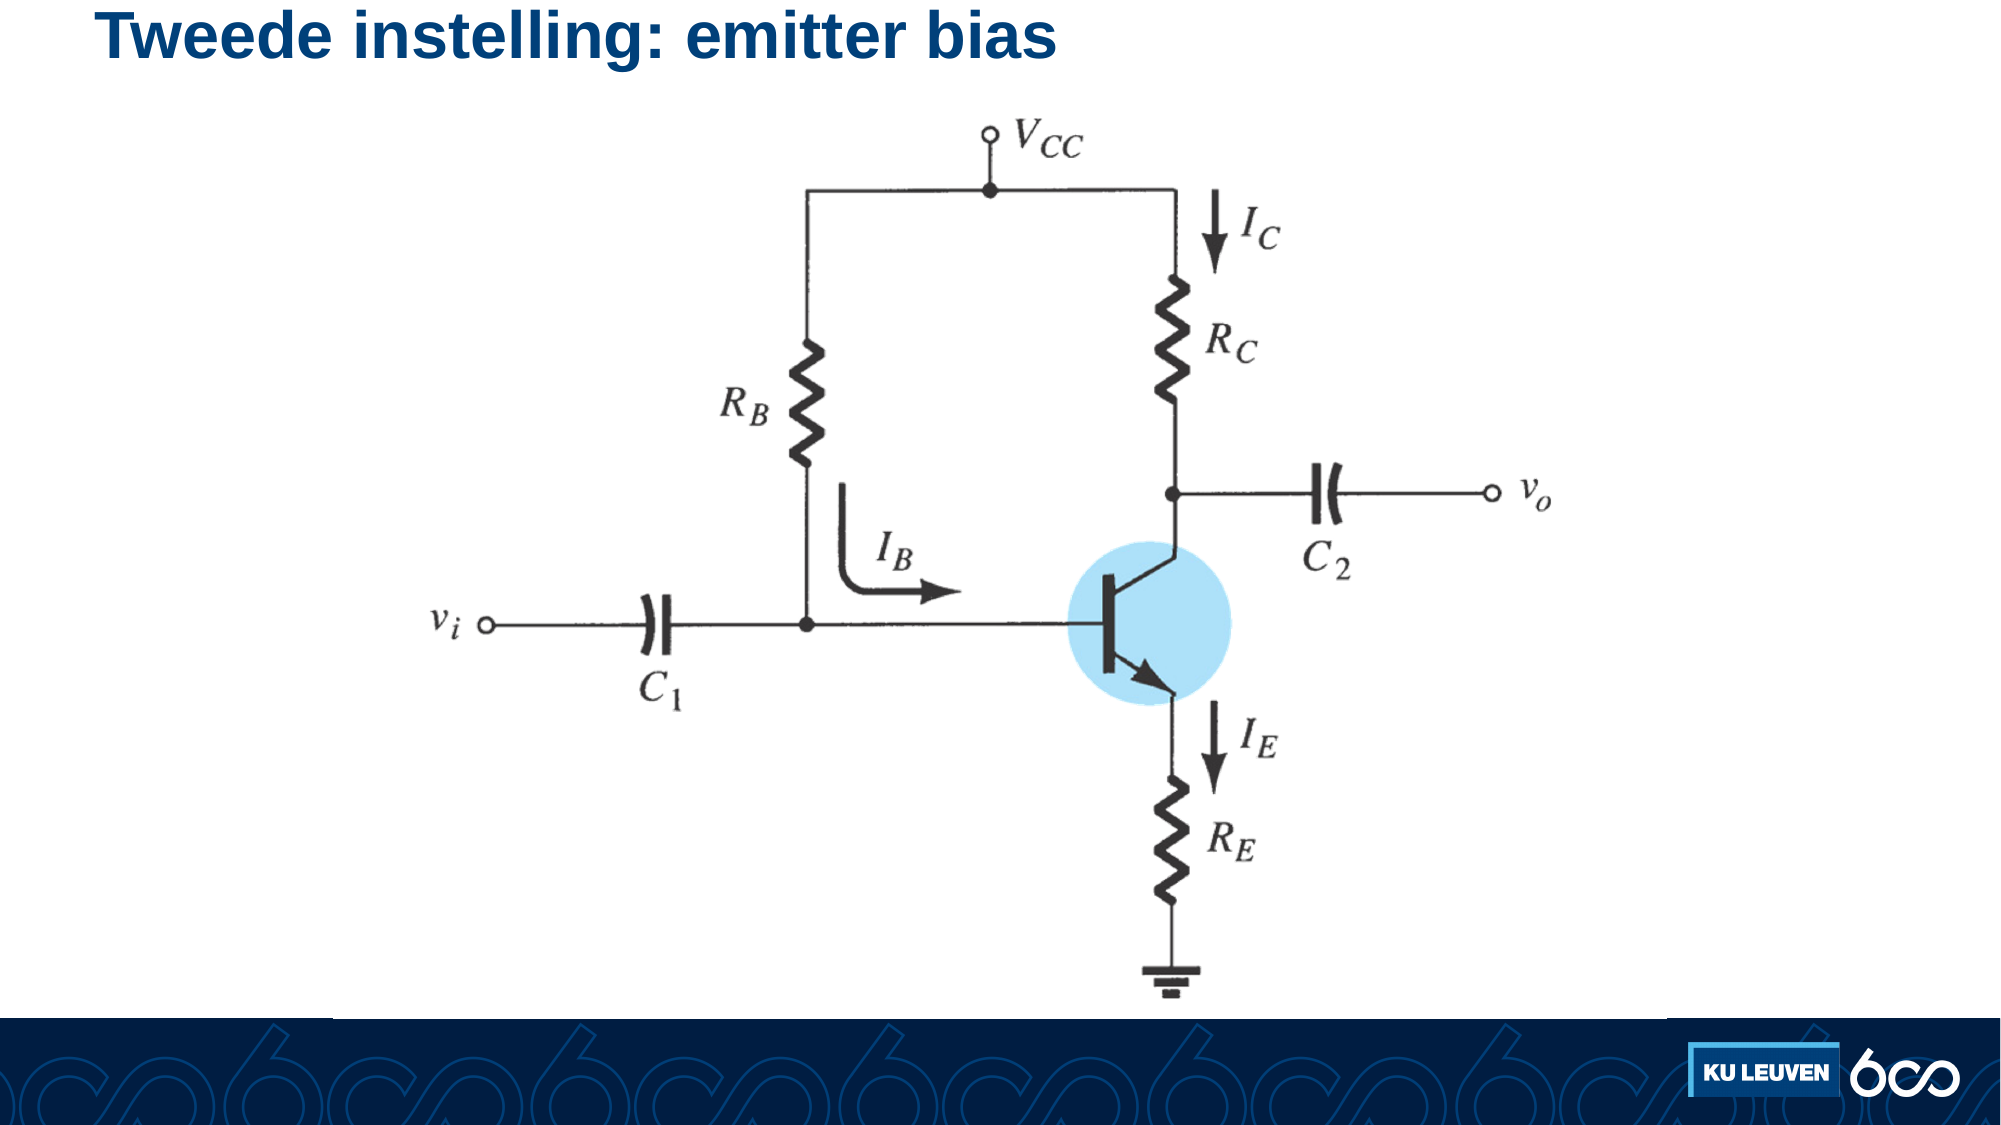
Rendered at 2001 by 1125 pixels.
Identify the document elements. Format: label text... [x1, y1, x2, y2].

title Tweede instelling: emitter bias [94, 0, 1906, 108]
picture [0, 88, 2001, 1125]
